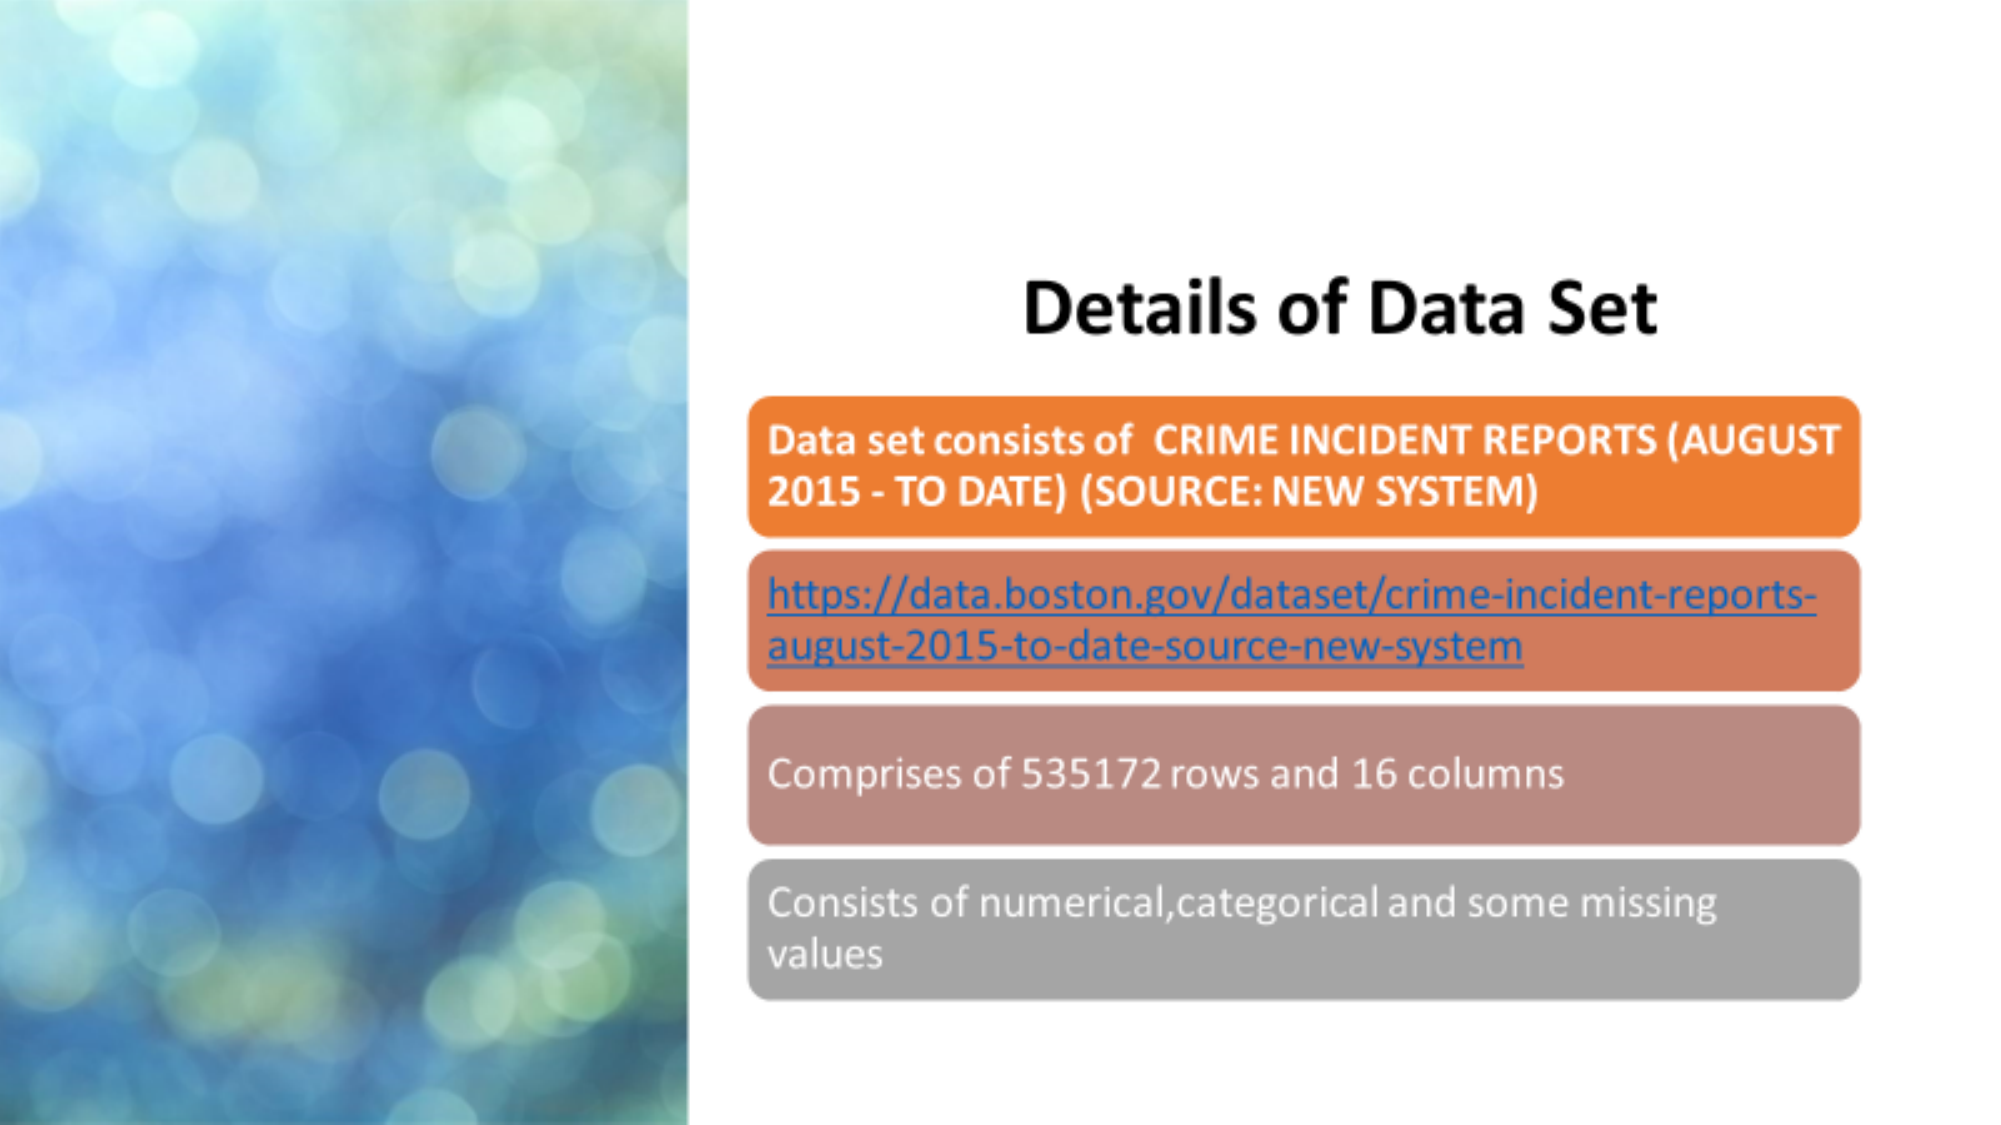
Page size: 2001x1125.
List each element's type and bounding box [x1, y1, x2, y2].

list [0, 0, 2000, 1125]
